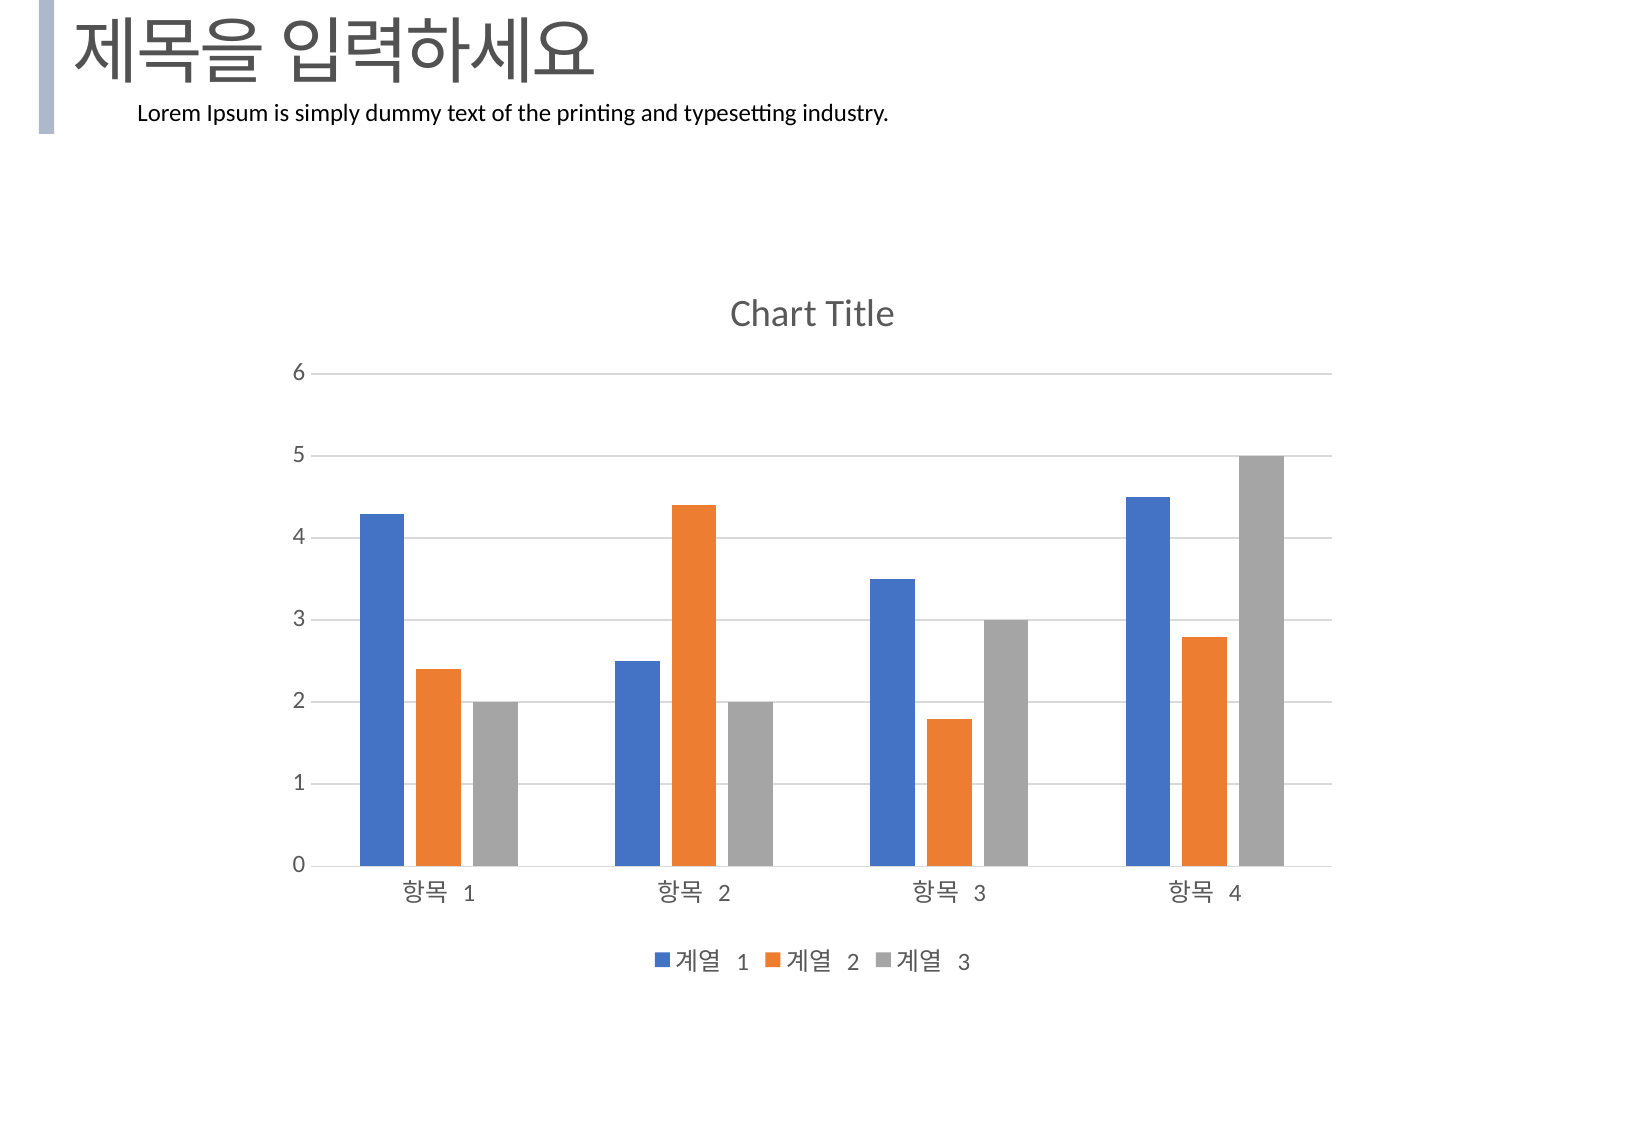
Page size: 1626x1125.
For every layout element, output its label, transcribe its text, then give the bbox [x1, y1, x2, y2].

text_box Lorem Ipsum is simply dummy text of the printing and typesetting industry. [122, 89, 905, 134]
text_box 제목을 입력하세요 [58, 0, 613, 99]
chart [270, 262, 1355, 985]
text_box [38, 0, 55, 135]
